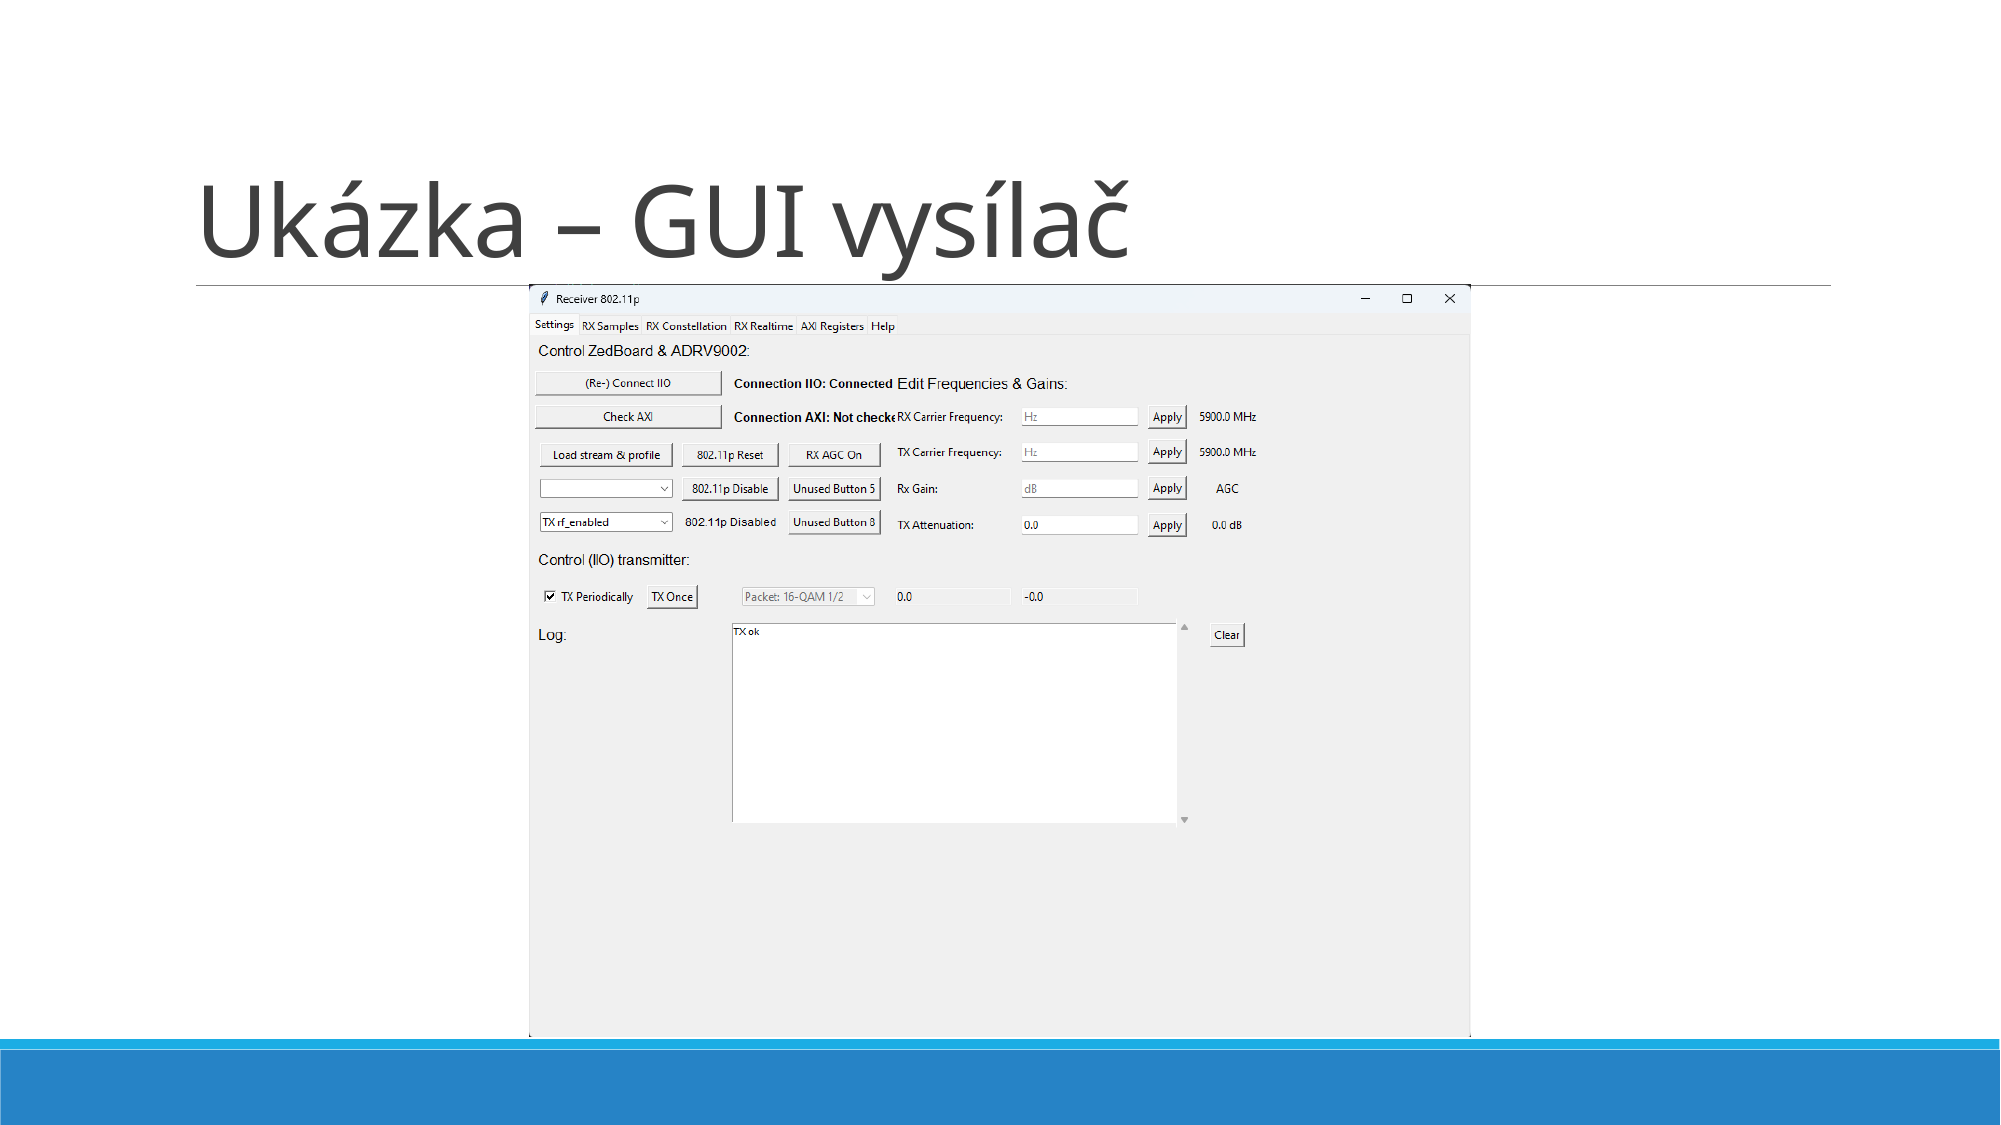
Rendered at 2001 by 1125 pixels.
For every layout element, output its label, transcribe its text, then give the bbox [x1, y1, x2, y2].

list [528, 284, 1472, 1037]
title Ukázka – GUI vysílač [180, 47, 1830, 285]
